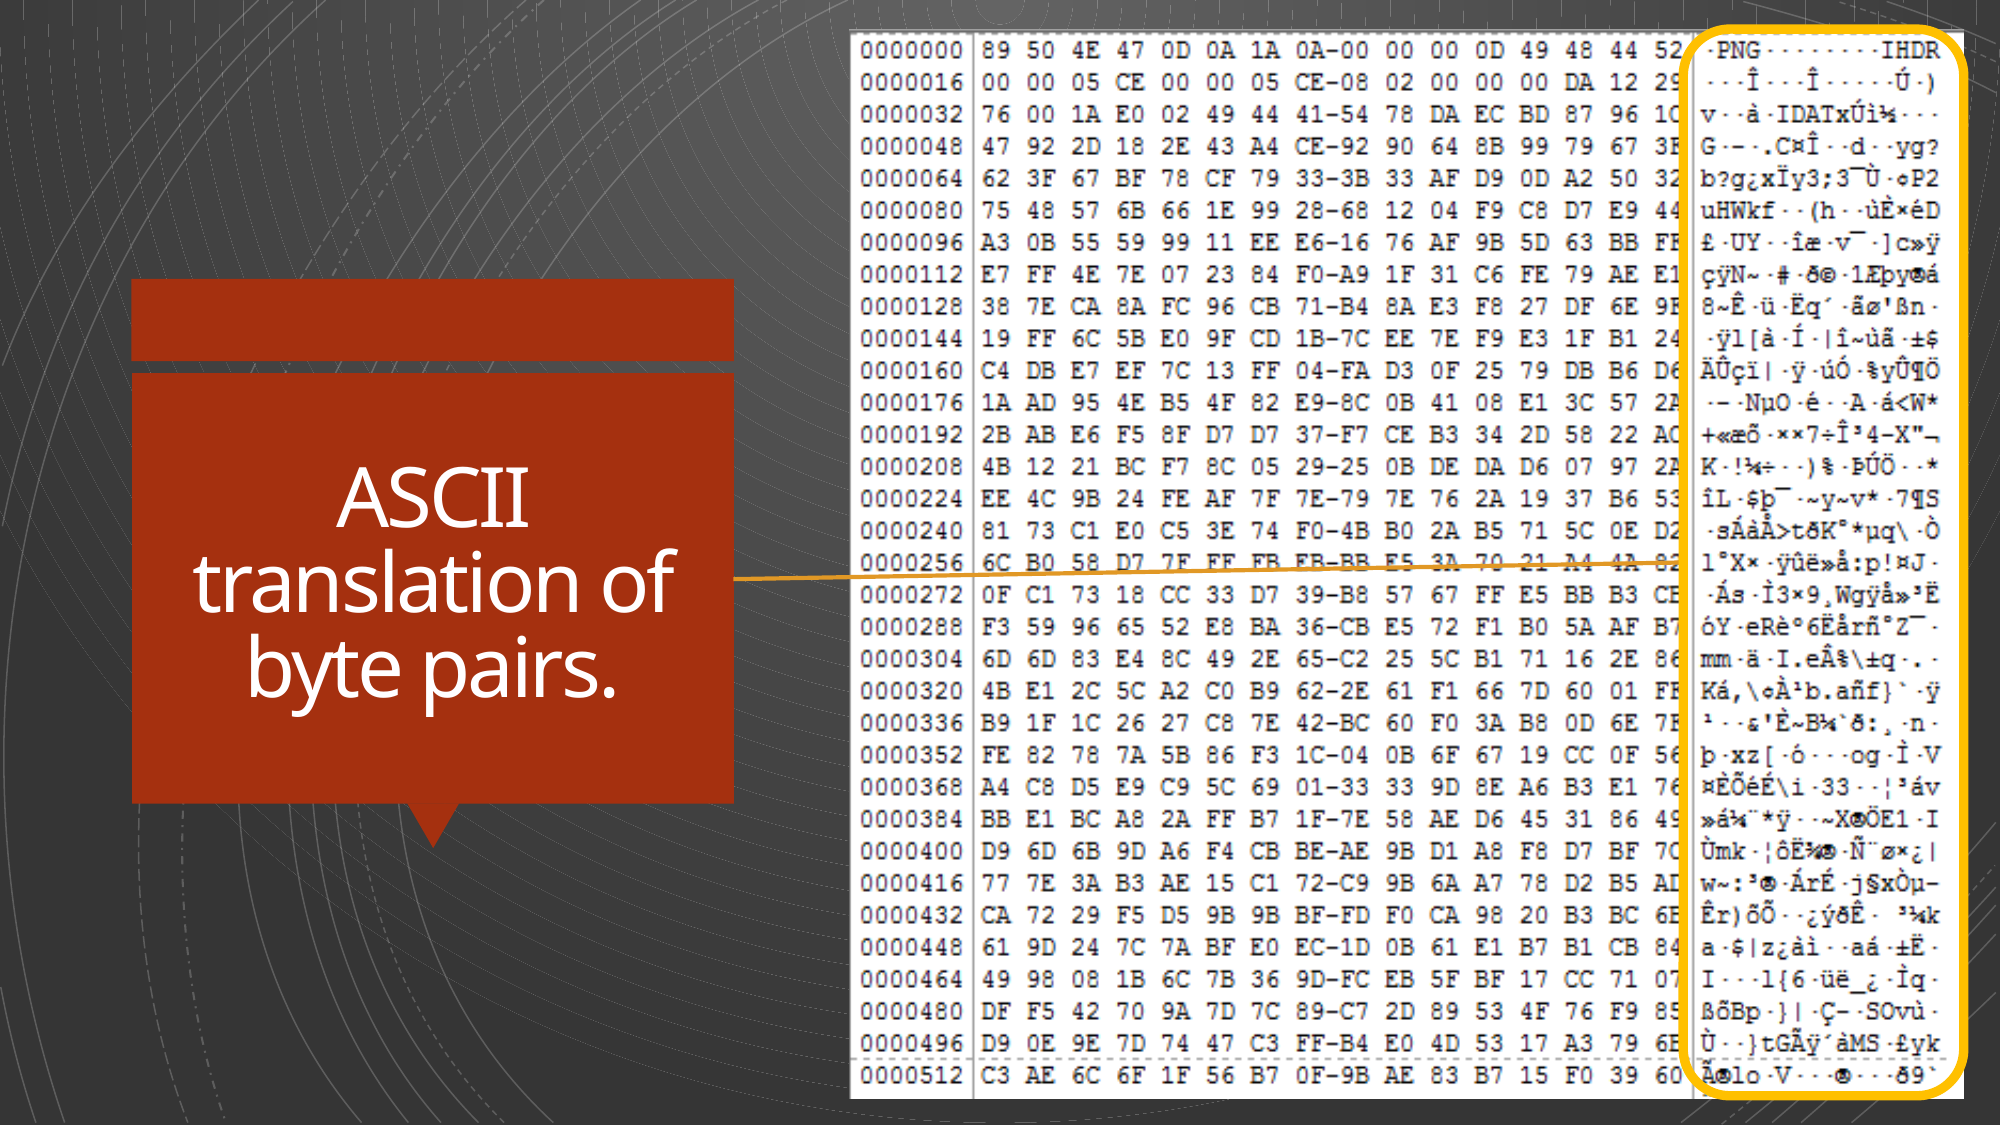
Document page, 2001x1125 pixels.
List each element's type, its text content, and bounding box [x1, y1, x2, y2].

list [849, 28, 1965, 1099]
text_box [733, 562, 1684, 580]
title ASCII translation of byte pairs. [145, 385, 720, 789]
